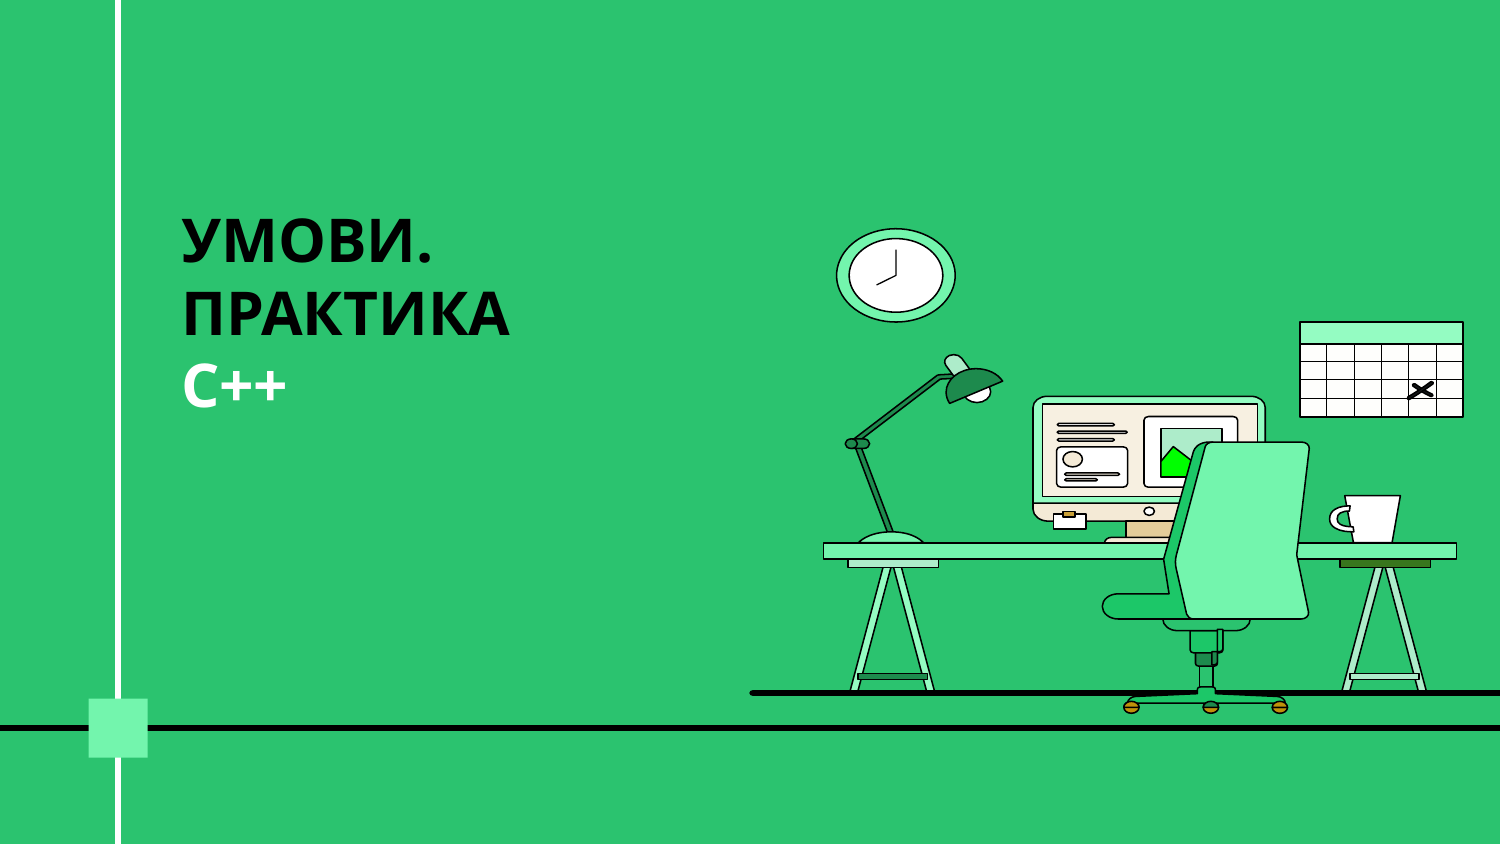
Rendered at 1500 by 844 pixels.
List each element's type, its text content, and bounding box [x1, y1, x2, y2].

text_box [749, 228, 1500, 714]
text_box УМОВИ. ПРАКТИКА С++ [166, 187, 1367, 328]
